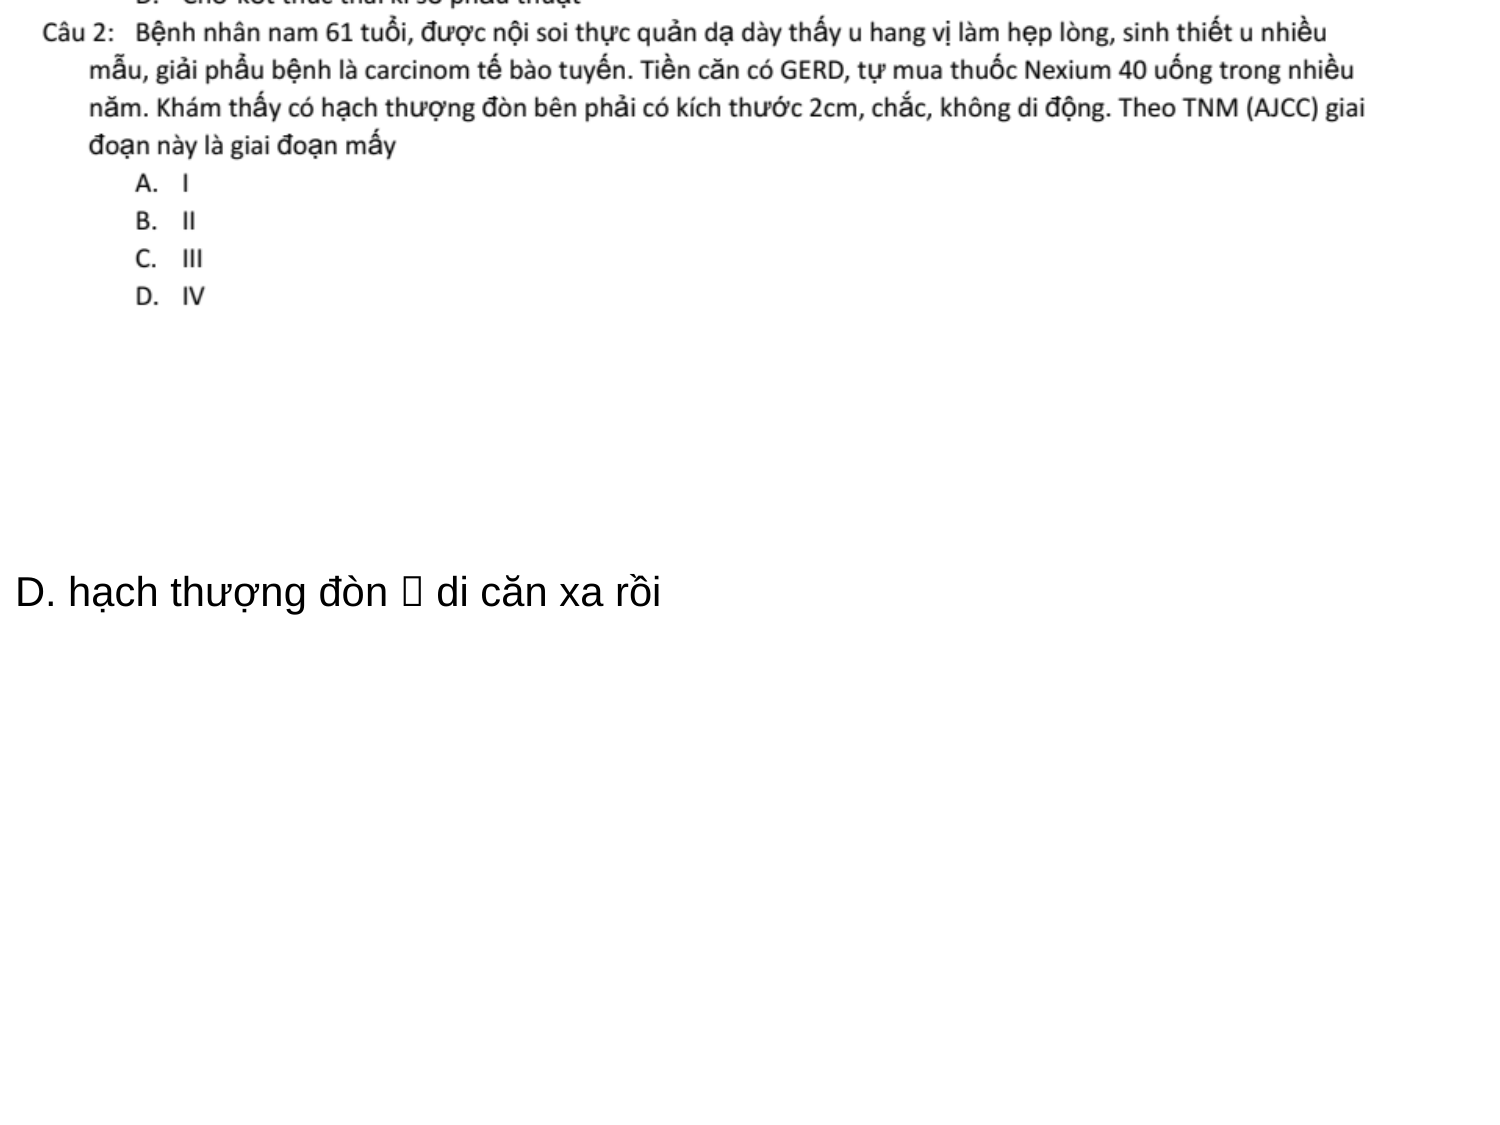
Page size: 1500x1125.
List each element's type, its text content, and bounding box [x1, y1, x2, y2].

subtitle D. hạch thượng đòn  di căn xa rồi [0, 562, 1500, 1094]
picture [29, 0, 1379, 313]
